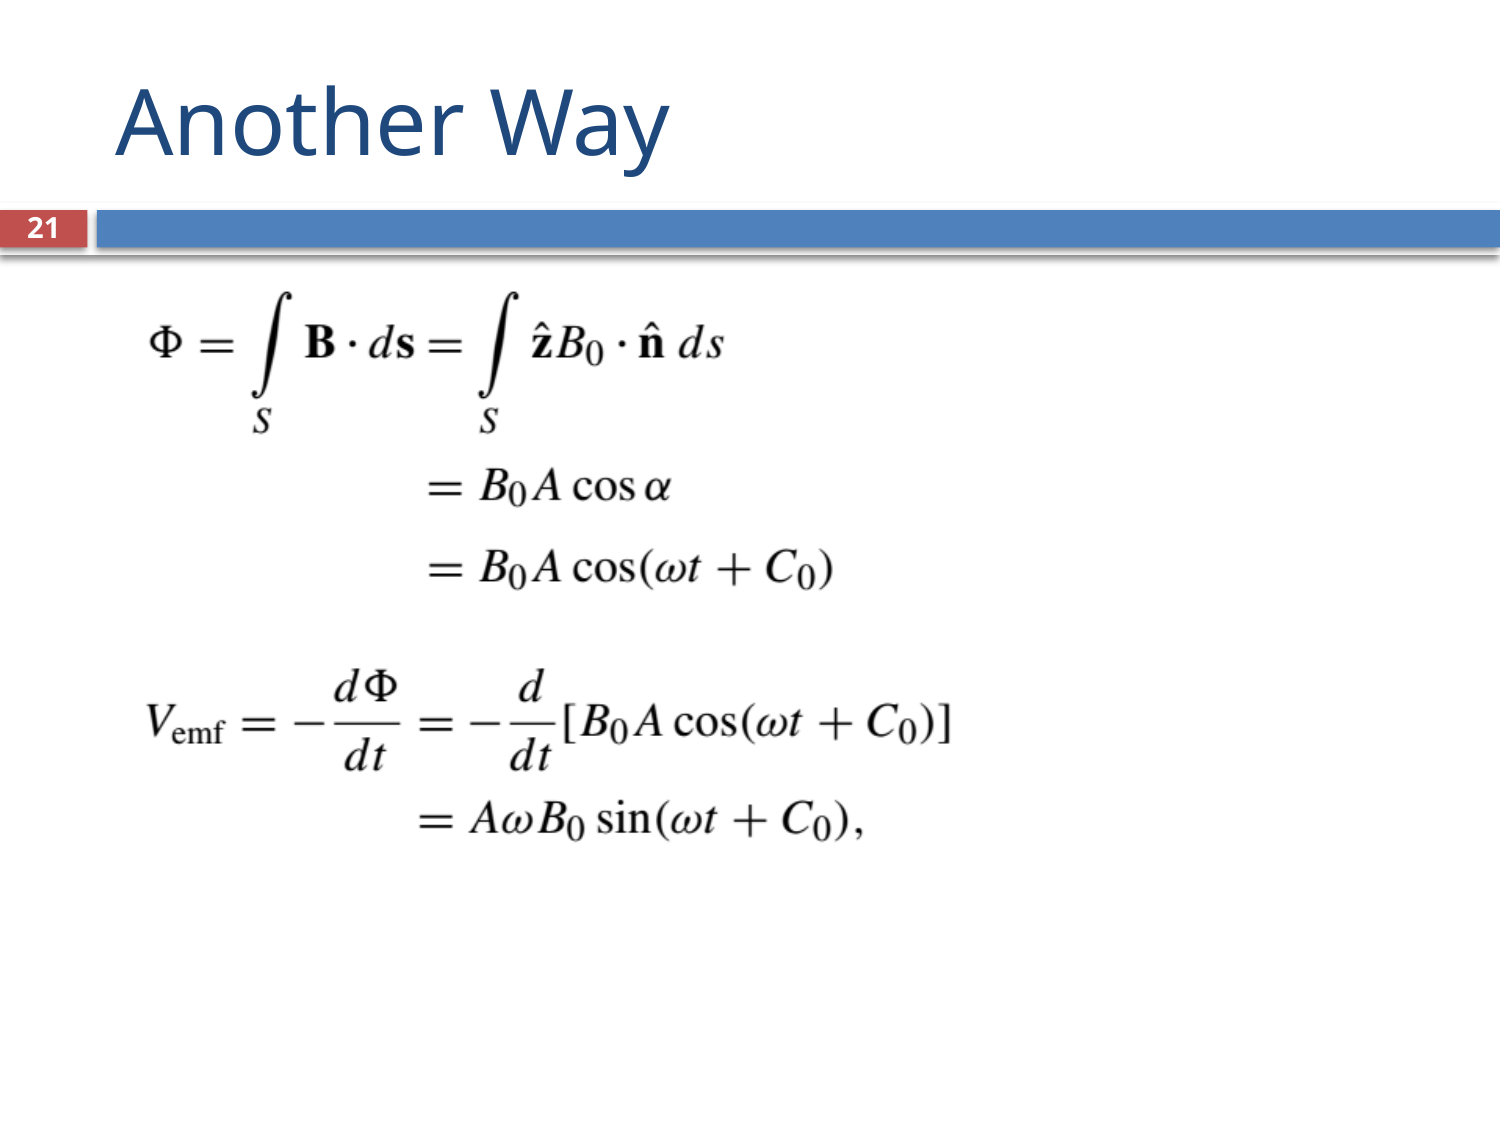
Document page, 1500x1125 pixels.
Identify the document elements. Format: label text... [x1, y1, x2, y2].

picture [140, 663, 954, 845]
title Another Way [100, 37, 1438, 200]
slide_number 21 [0, 208, 88, 249]
picture [140, 280, 837, 602]
